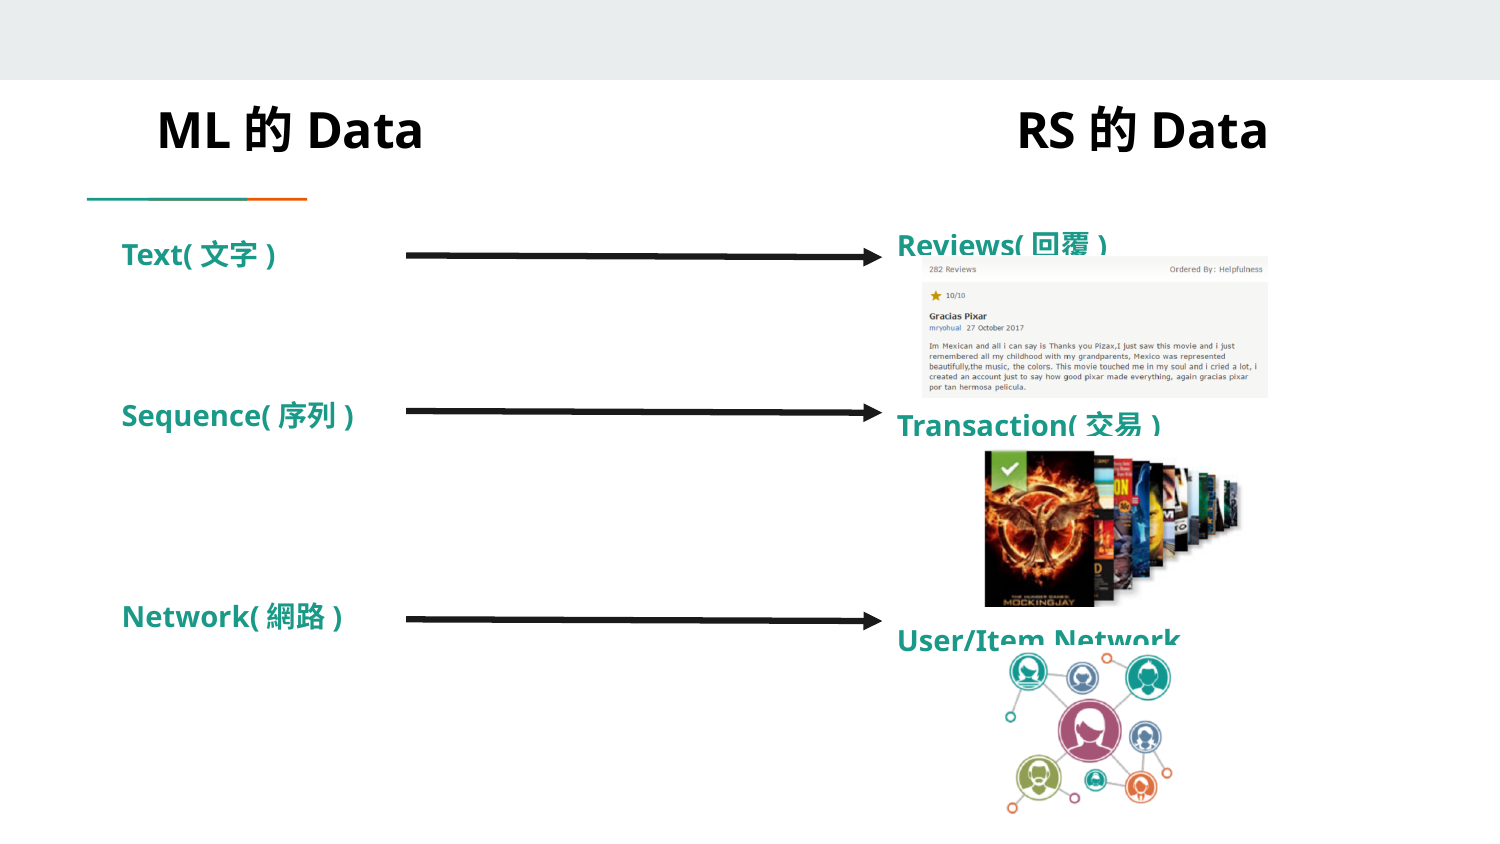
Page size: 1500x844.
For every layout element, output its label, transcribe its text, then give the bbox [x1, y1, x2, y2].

picture [1000, 644, 1185, 816]
picture [921, 255, 1268, 398]
text_box ML的Data [141, 83, 458, 185]
text_box Reviews(回覆) Transaction(交易) User/Item Network [881, 207, 1477, 700]
text_box Text(文字) Sequence(序列) Network(網路) [106, 216, 599, 709]
text_box RS的Data [1001, 83, 1323, 185]
picture [951, 436, 1250, 607]
